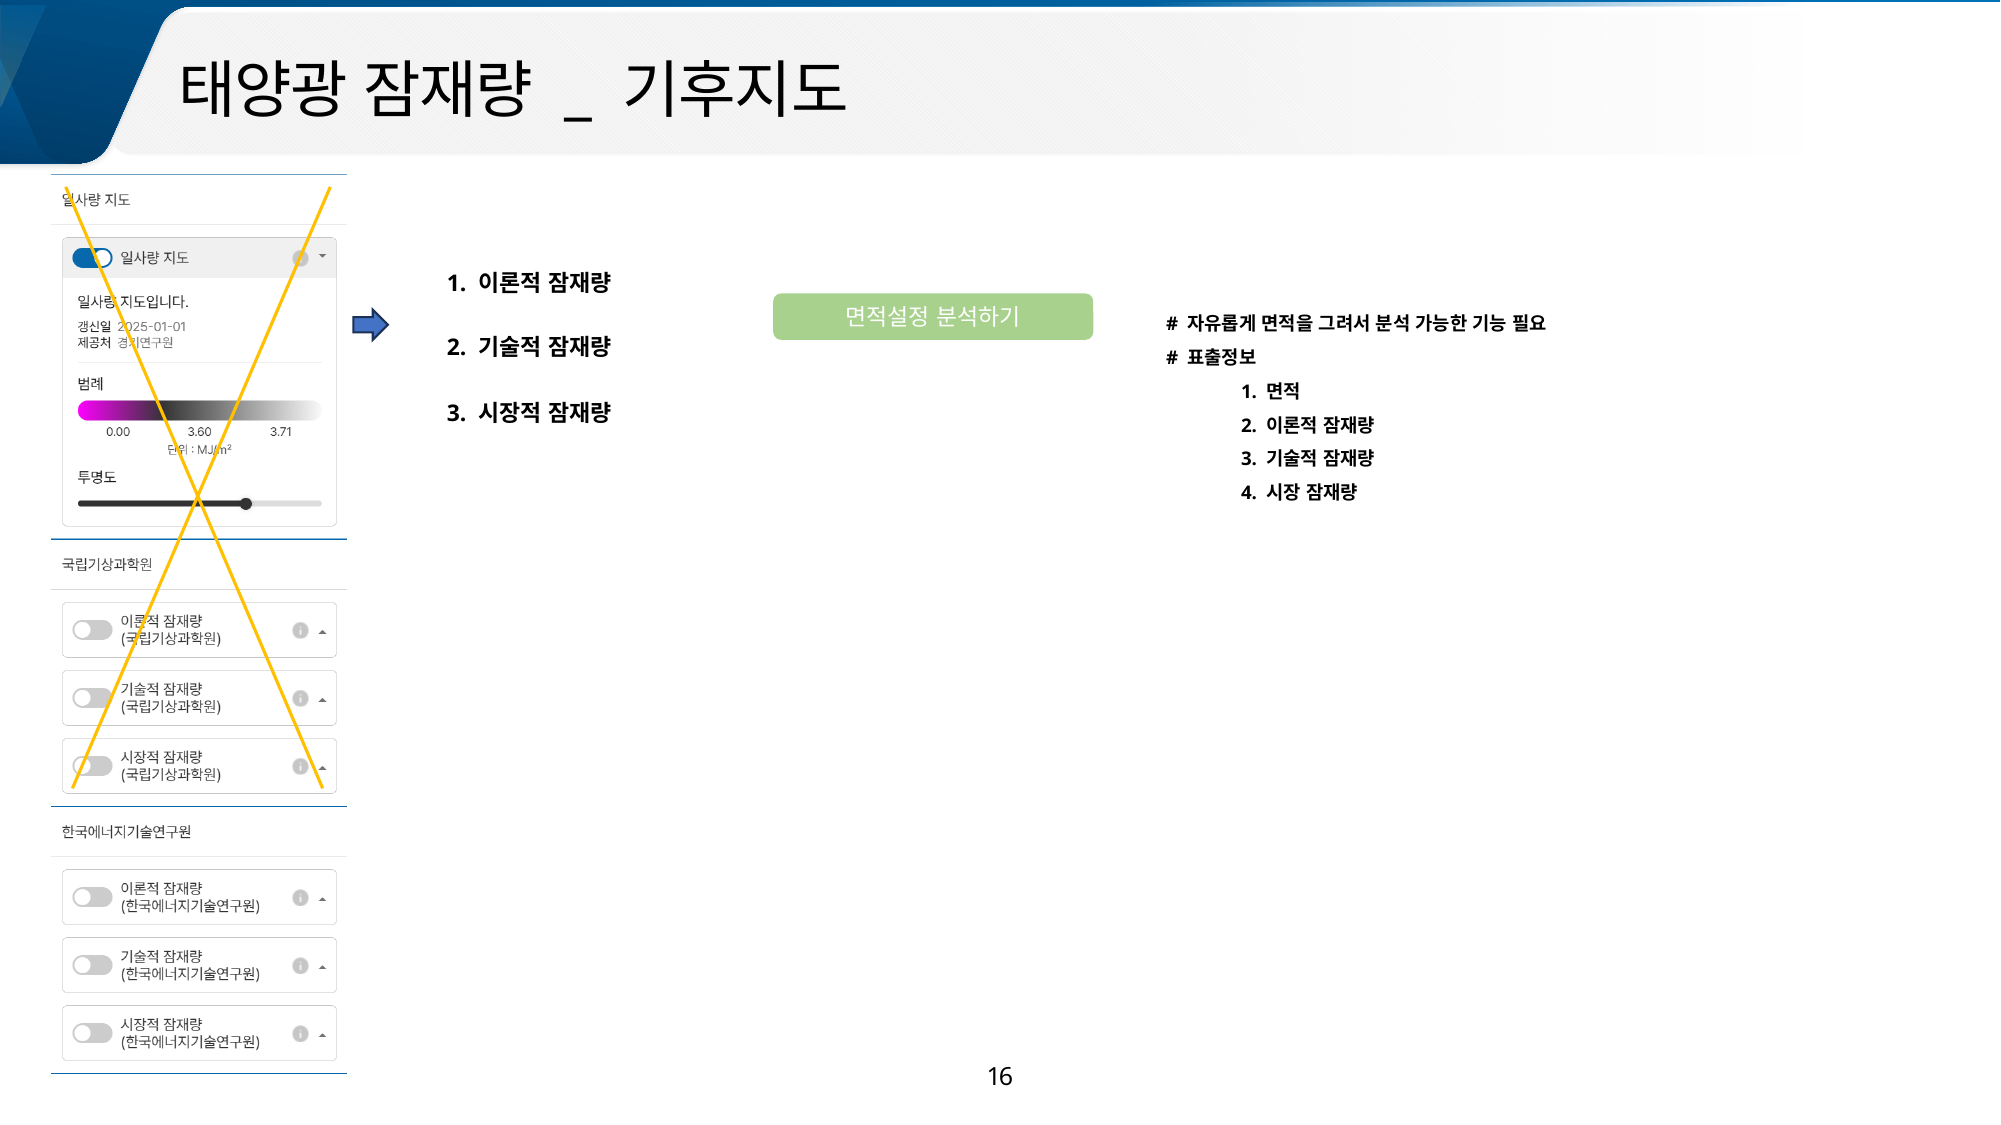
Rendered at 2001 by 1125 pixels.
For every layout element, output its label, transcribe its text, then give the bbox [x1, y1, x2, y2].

text_box 1. 이론적 잠재량 [432, 247, 830, 304]
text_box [323, 186, 331, 789]
text_box # 자유롭게 면적을 그려서 분석 가능한 기능 필요 # 표출정보 1. 면적 2. 이론적 잠재량 3. 기술적 잠재량 4. 시장 잠재량 [1151, 293, 1686, 511]
text_box 3. 시장적 잠재량 [432, 377, 830, 434]
picture [50, 172, 347, 1085]
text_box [65, 186, 323, 789]
text_box 태양광 잠재량 _ 기후지도 [178, 49, 1551, 125]
text_box 2. 기술적 잠재량 [432, 311, 830, 368]
text_box 면적설정 분석하기 [772, 292, 1095, 341]
text_box [352, 307, 390, 343]
